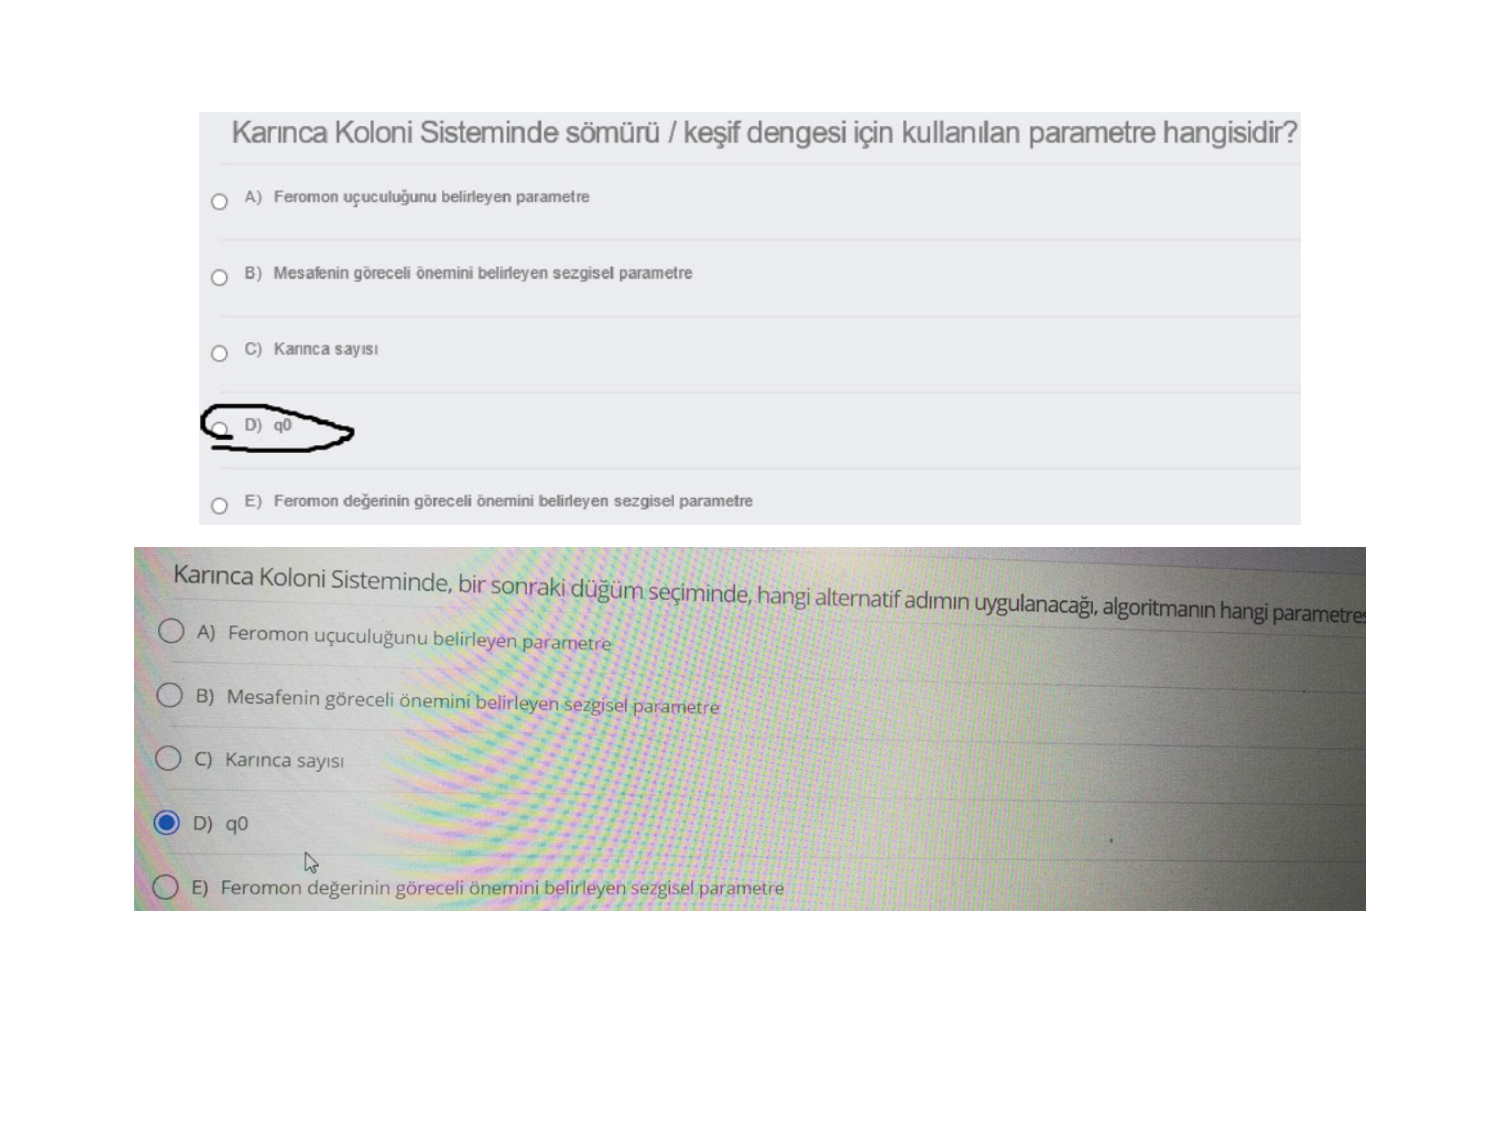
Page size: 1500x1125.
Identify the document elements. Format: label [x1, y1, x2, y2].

picture [199, 112, 1301, 525]
picture [134, 547, 1366, 911]
